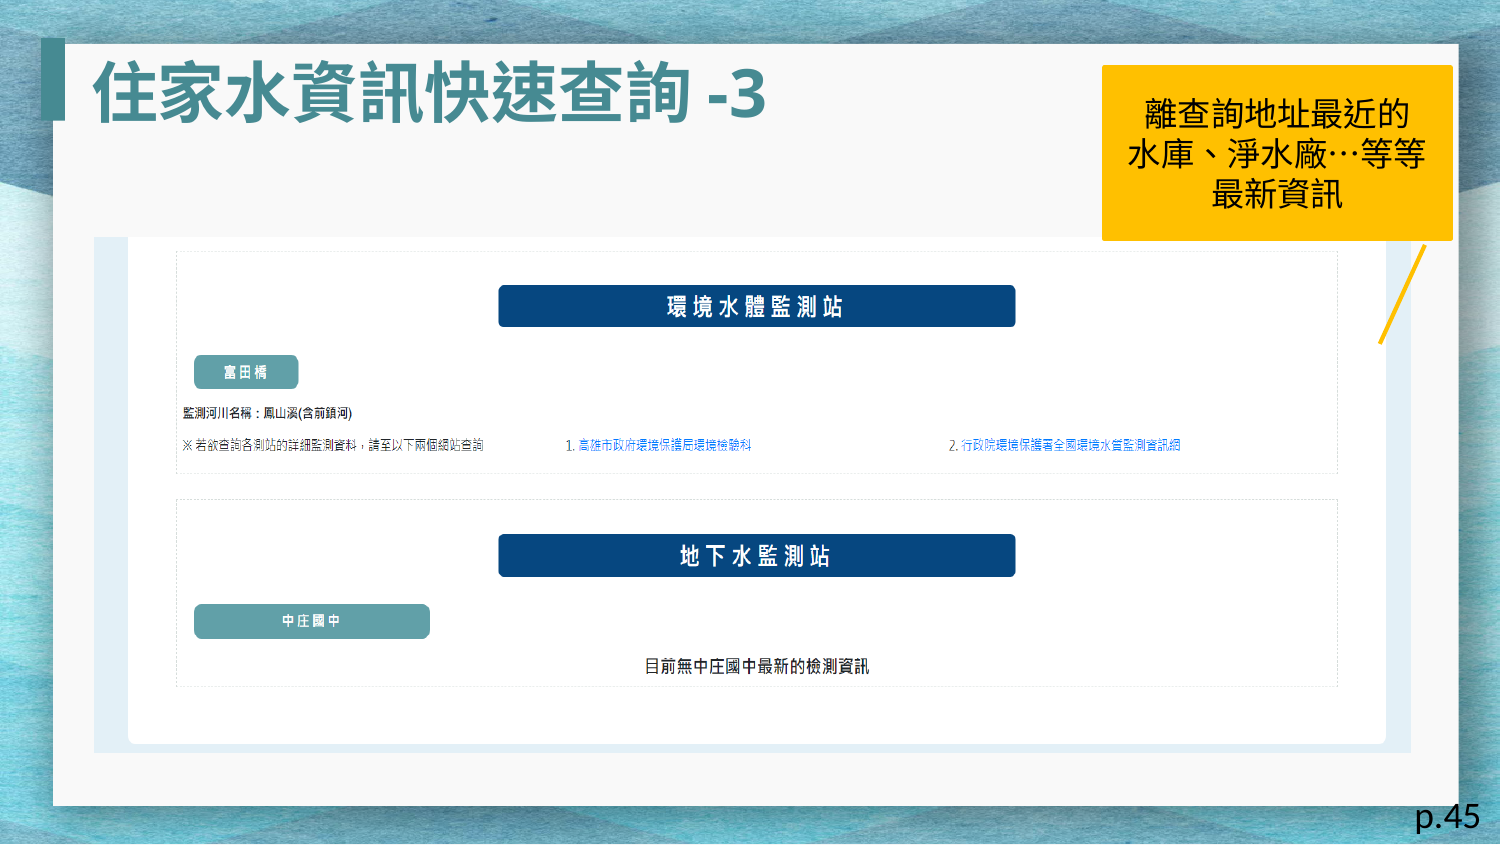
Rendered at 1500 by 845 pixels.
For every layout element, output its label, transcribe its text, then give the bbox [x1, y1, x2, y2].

text_box 住家水資訊快速查詢-3 [76, 43, 783, 139]
picture [0, 0, 1500, 844]
text_box p.45 [1399, 783, 1500, 844]
text_box 離查詢地址最近的 水庫、淨水廠…等等最新資訊 [1102, 65, 1453, 241]
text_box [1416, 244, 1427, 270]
picture [94, 237, 1411, 753]
